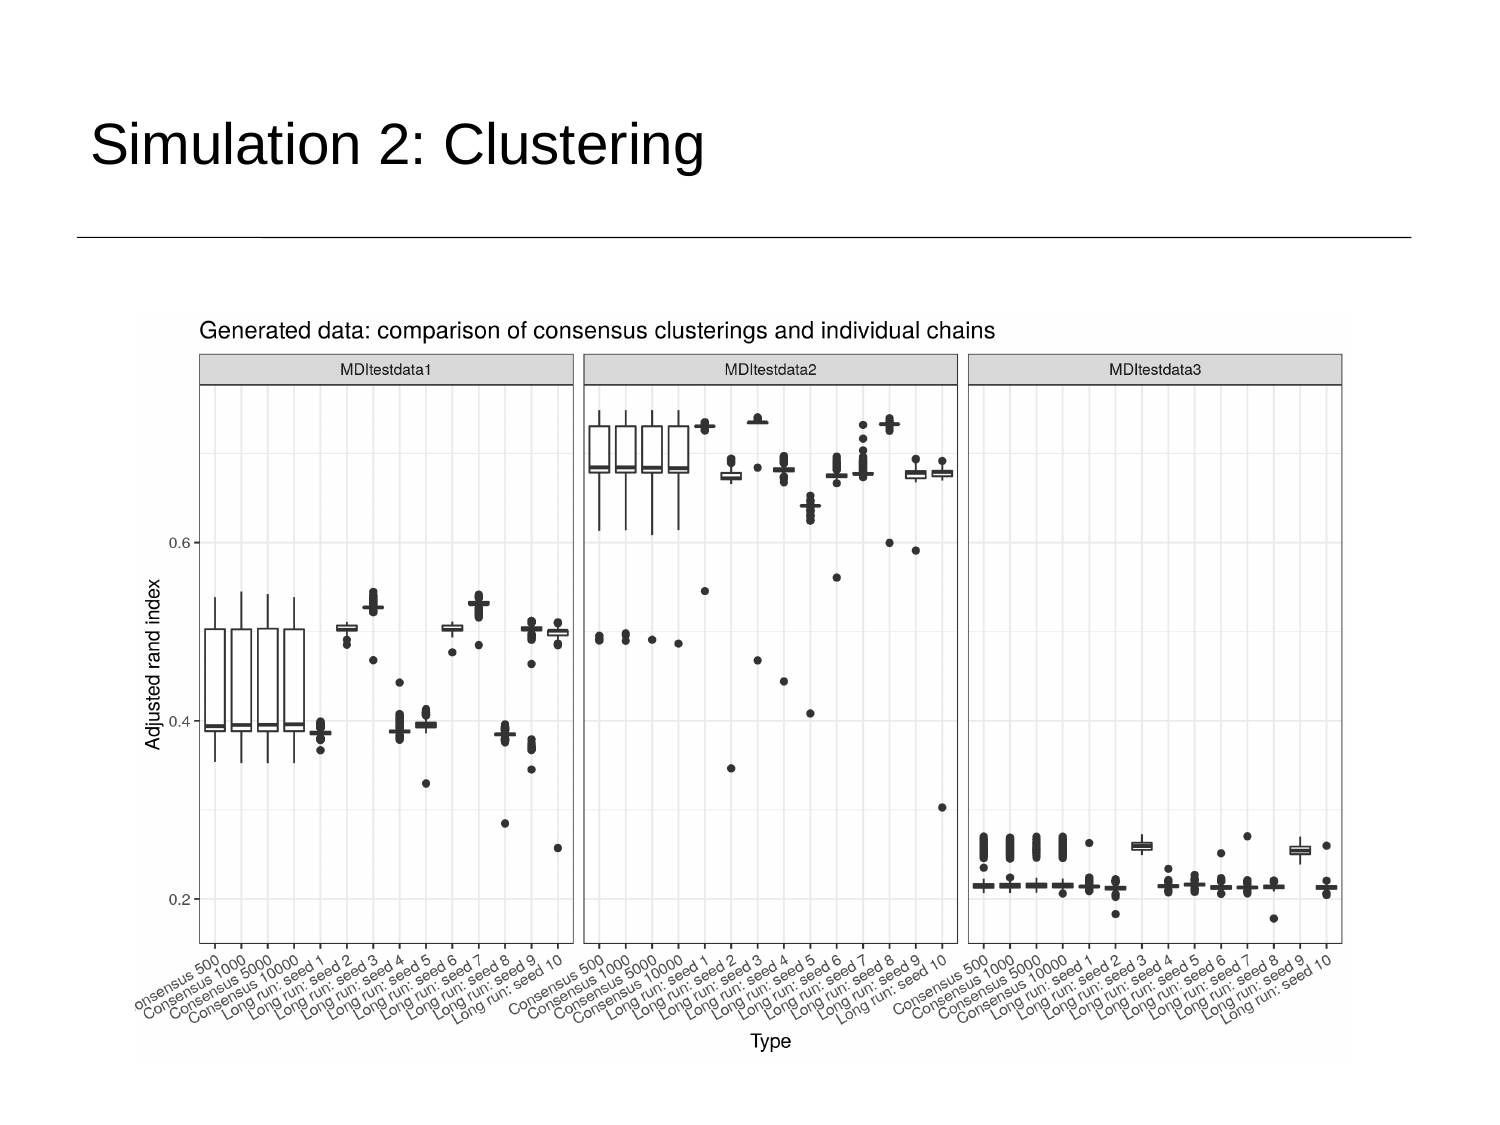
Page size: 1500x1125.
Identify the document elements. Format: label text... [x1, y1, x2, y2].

title Simulation 2: Clustering [74, 74, 1413, 209]
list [135, 310, 1352, 1062]
